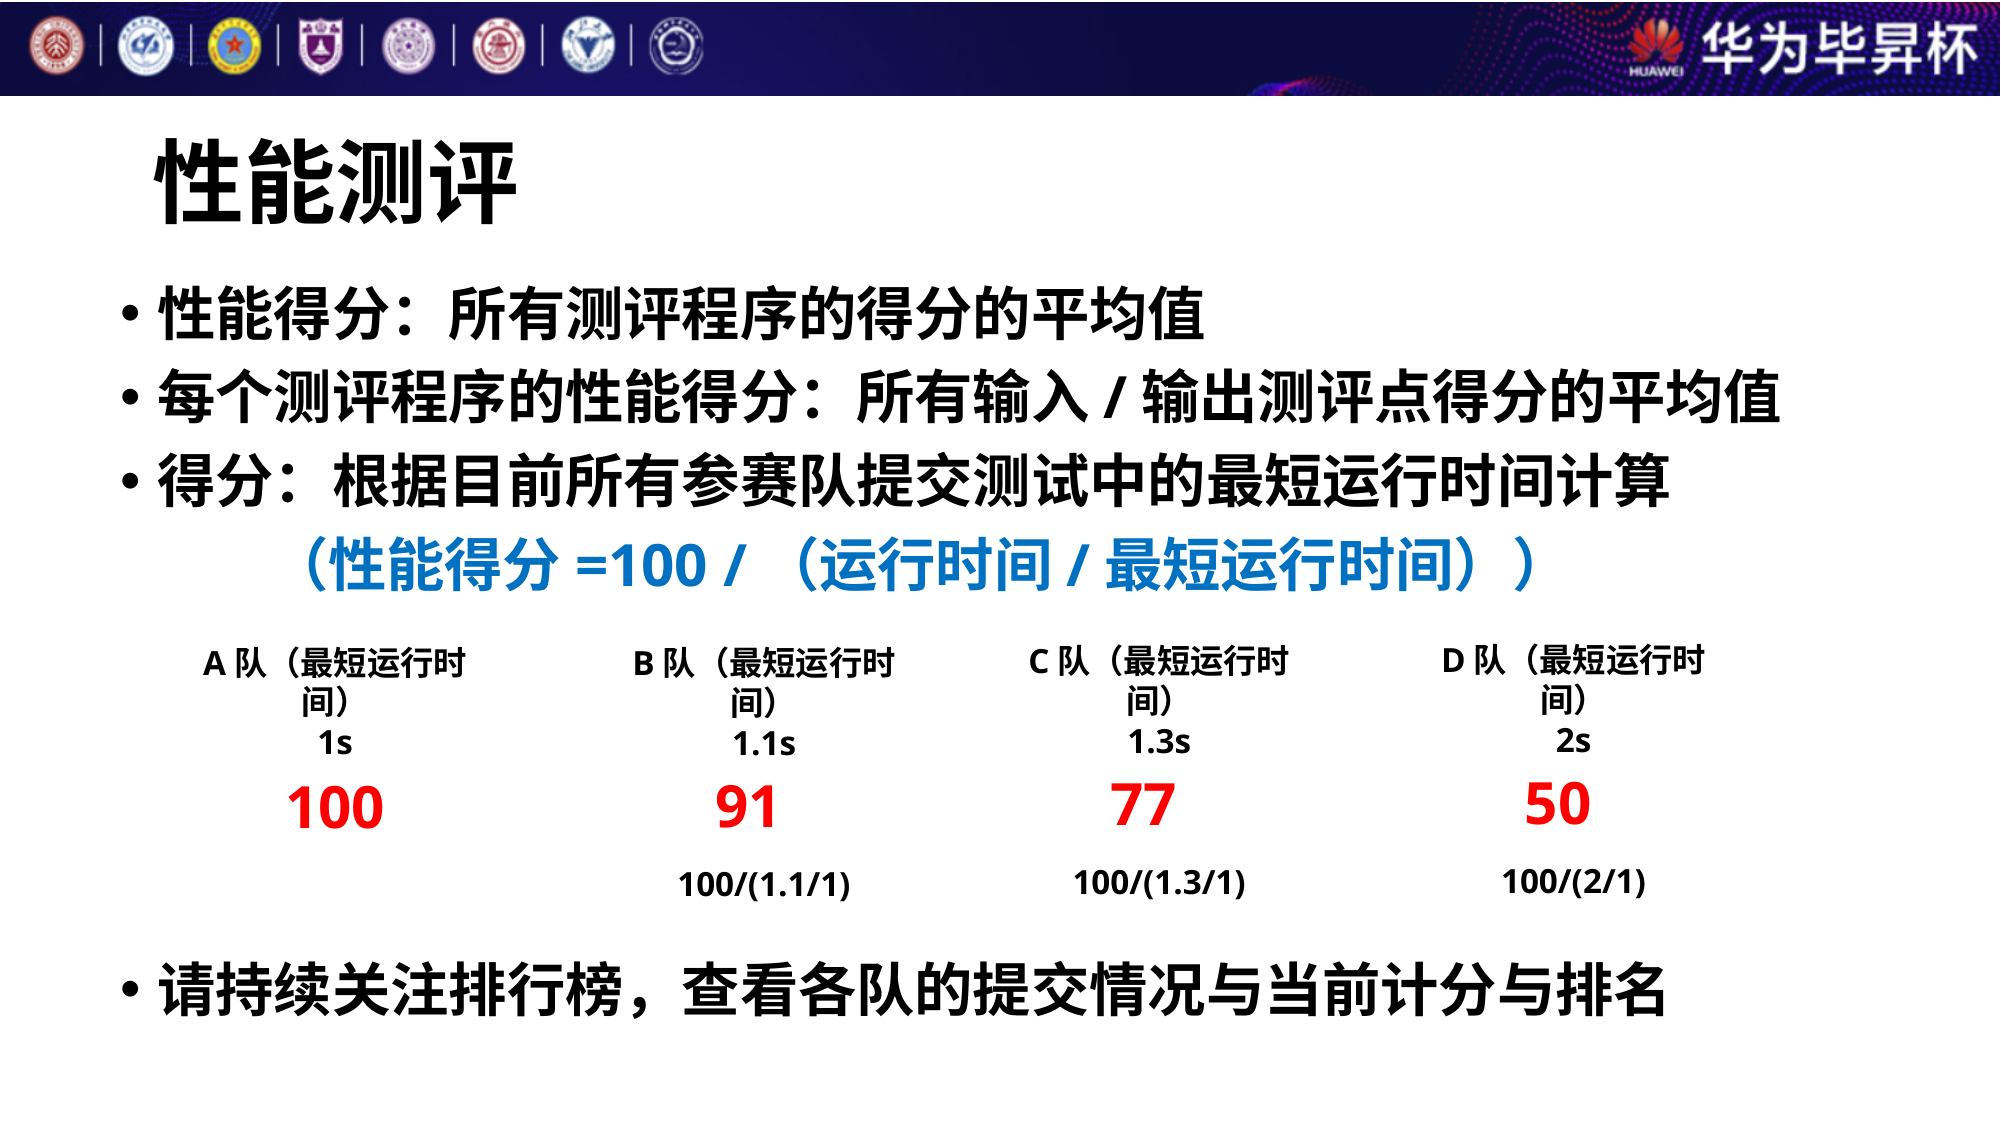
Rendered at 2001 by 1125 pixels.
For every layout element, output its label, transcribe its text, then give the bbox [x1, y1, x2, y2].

title 性能测评 [137, 96, 1863, 277]
text_box 请持续关注排行榜，查看各队的提交情况与当前计分与排名 [104, 953, 1952, 1032]
text_box 50 [1483, 761, 1633, 840]
text_box A队（最短运行时间） 1s [167, 662, 503, 742]
text_box B队（最短运行时间） 1.1s [596, 662, 932, 742]
text_box 100 [260, 766, 410, 845]
text_box 91 [674, 765, 824, 844]
picture [0, 2, 2000, 96]
text_box 100/(2/1) [1405, 840, 1742, 920]
text_box 100/(1.1/1) [596, 844, 932, 923]
text_box 77 [1069, 762, 1219, 841]
text_box D队（最短运行时间） 2s [1405, 659, 1742, 739]
list 性能得分：所有测评程序的得分的平均值 每个测评程序的性能得分：所有输入/输出测评点得分的平均值 得分：根据目前所有参赛队提交测试中的最短运行时间计算 （性能得分=100 /（运行时间/最短运行时间）） [104, 277, 1952, 629]
text_box C队（最短运行时间） 1.3s [991, 660, 1327, 740]
text_box 100/(1.3/1) [991, 841, 1327, 921]
